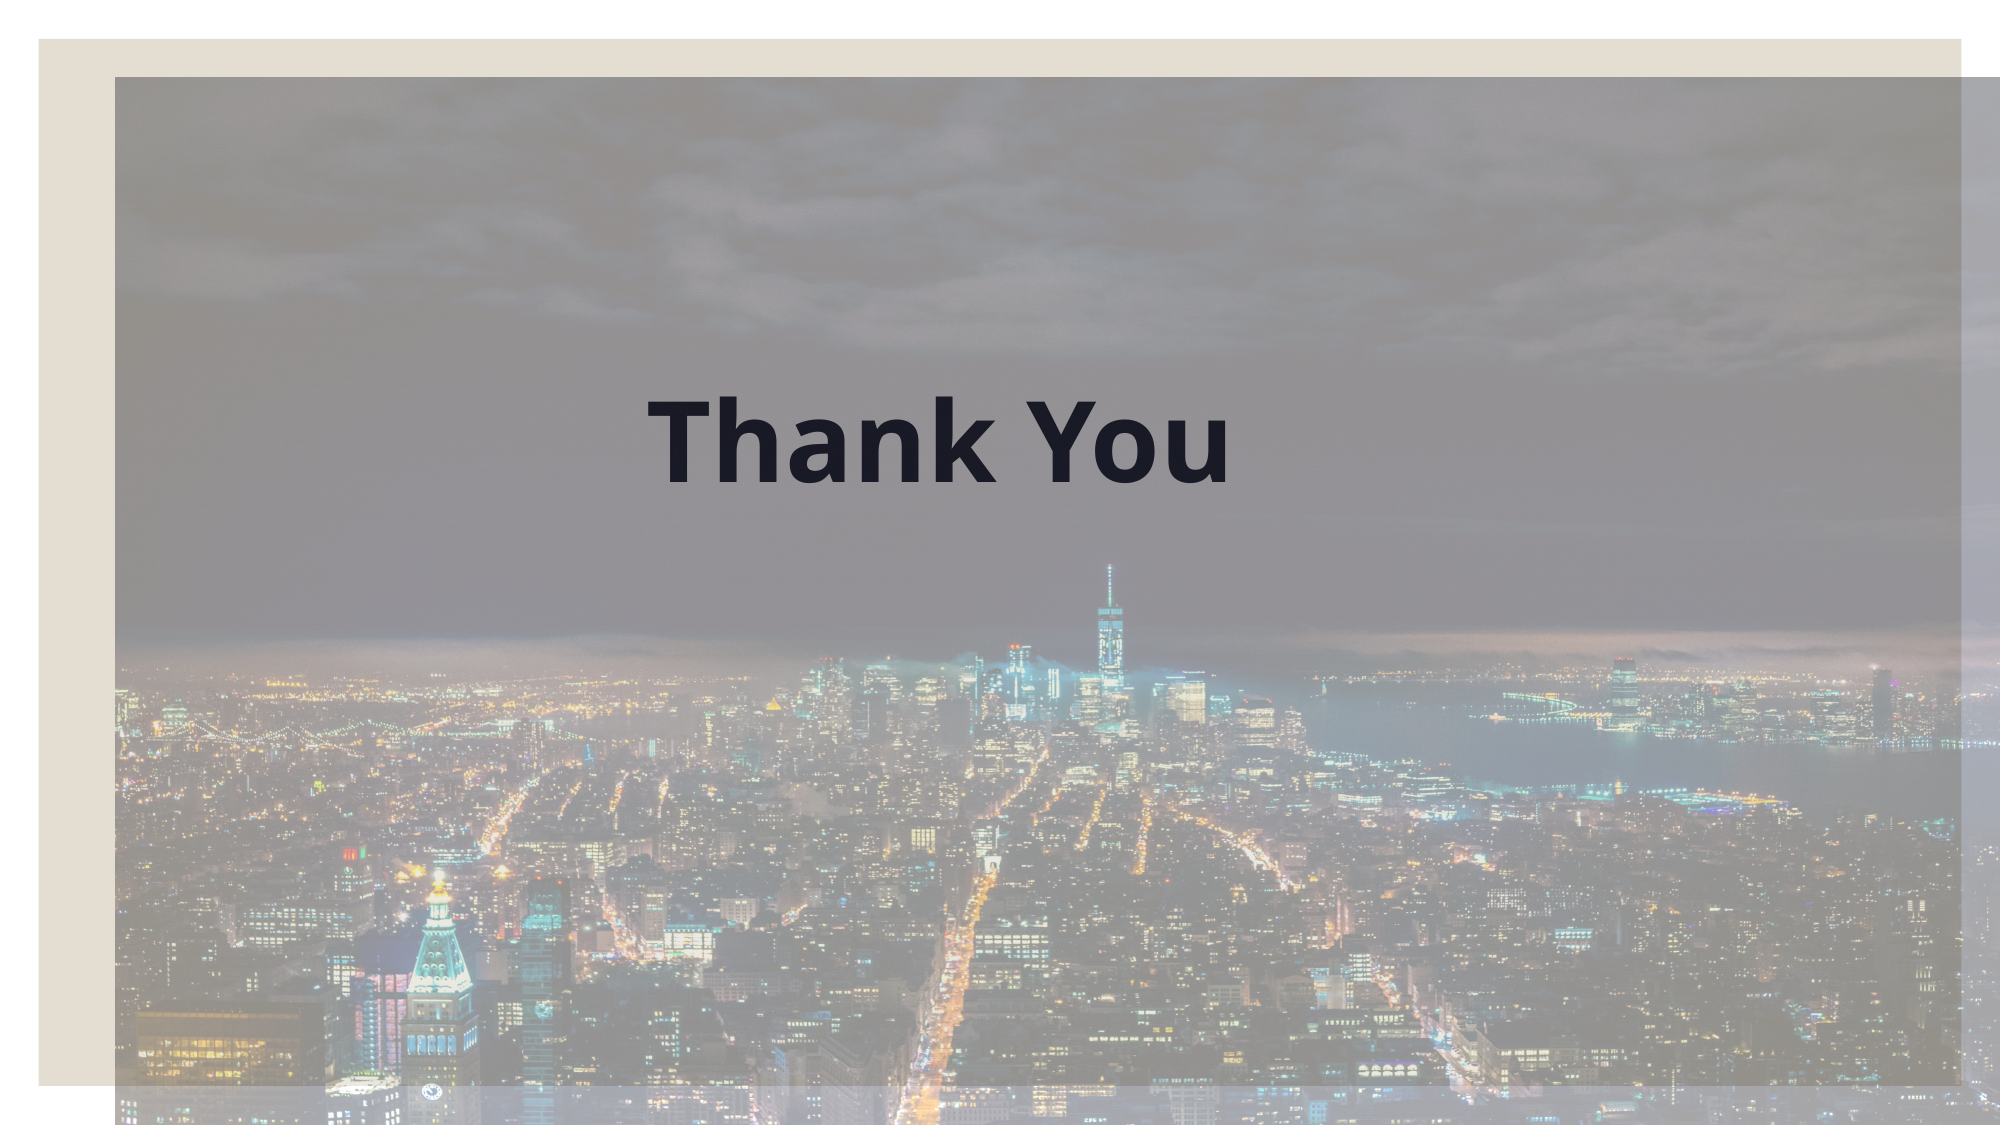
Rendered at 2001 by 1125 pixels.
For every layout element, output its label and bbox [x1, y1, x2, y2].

picture [115, 77, 2000, 1125]
